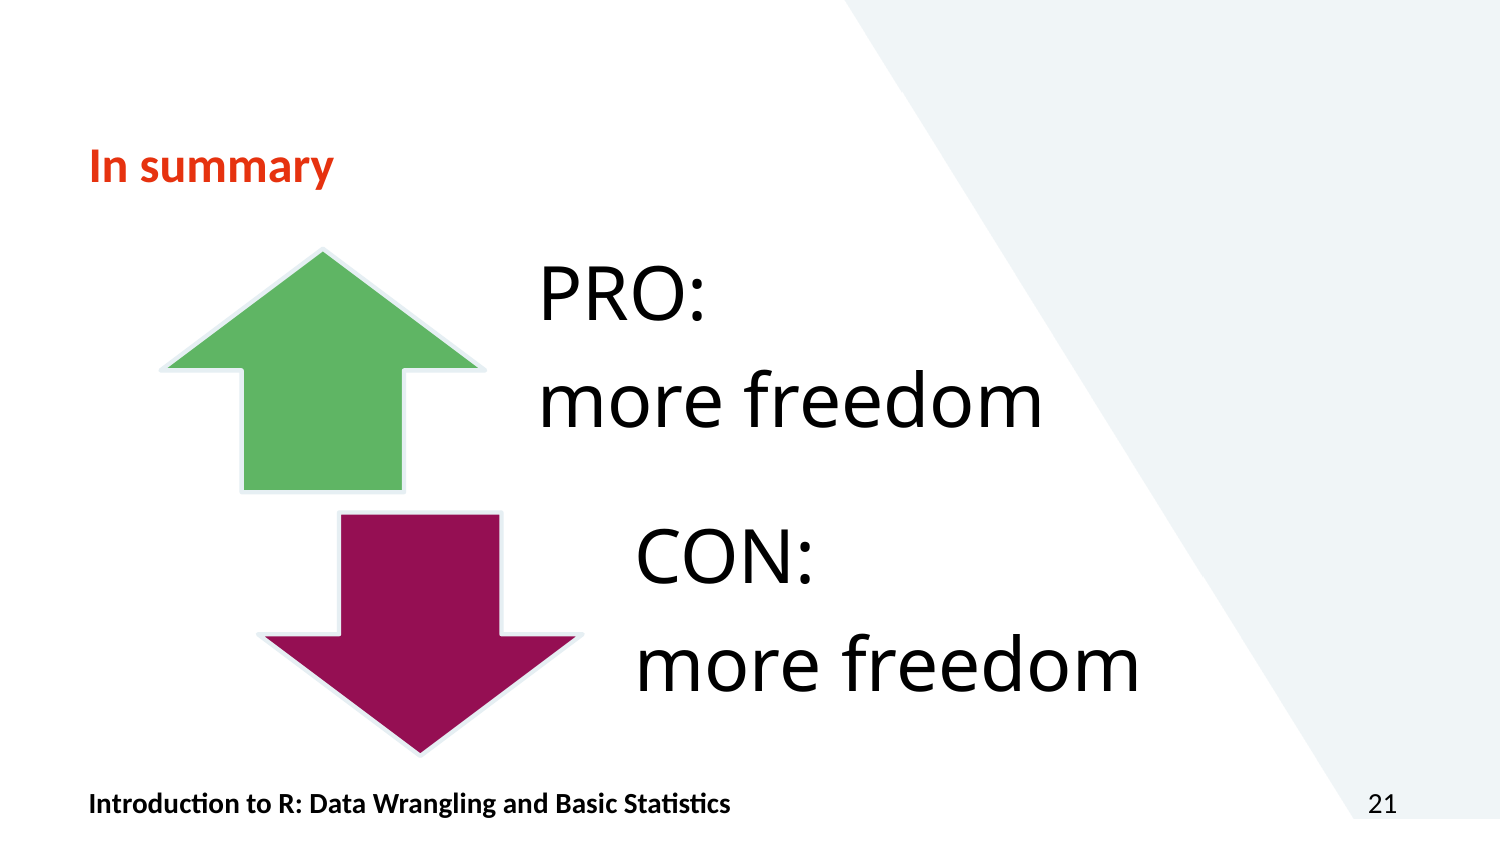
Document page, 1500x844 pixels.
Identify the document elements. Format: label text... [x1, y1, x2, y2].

picture [0, 0, 1500, 819]
title In summary [88, 129, 1398, 232]
slide_number 21 [1239, 785, 1398, 819]
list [88, 248, 1398, 757]
footer Introduction to R: Data Wrangling and Basic Statistics [88, 785, 1217, 819]
